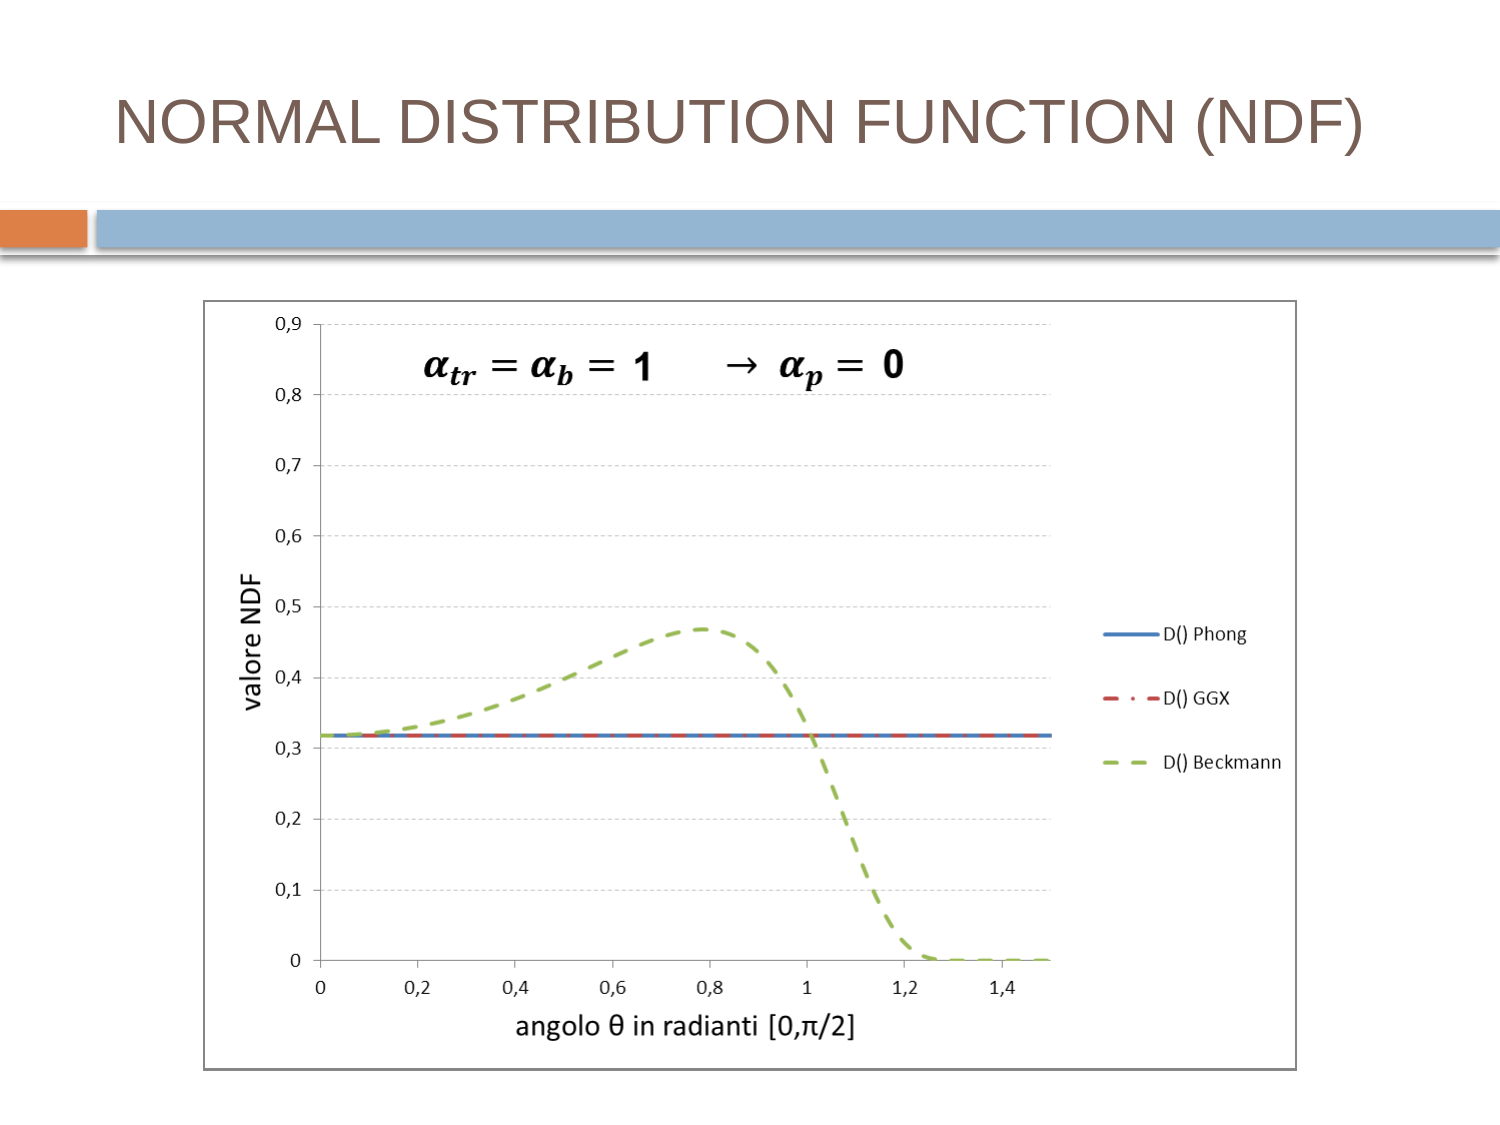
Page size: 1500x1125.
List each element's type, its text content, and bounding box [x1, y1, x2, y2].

title NORMAL DISTRIBUTION FUNCTION (NDF) [99, 37, 1438, 200]
picture [203, 300, 1297, 1071]
